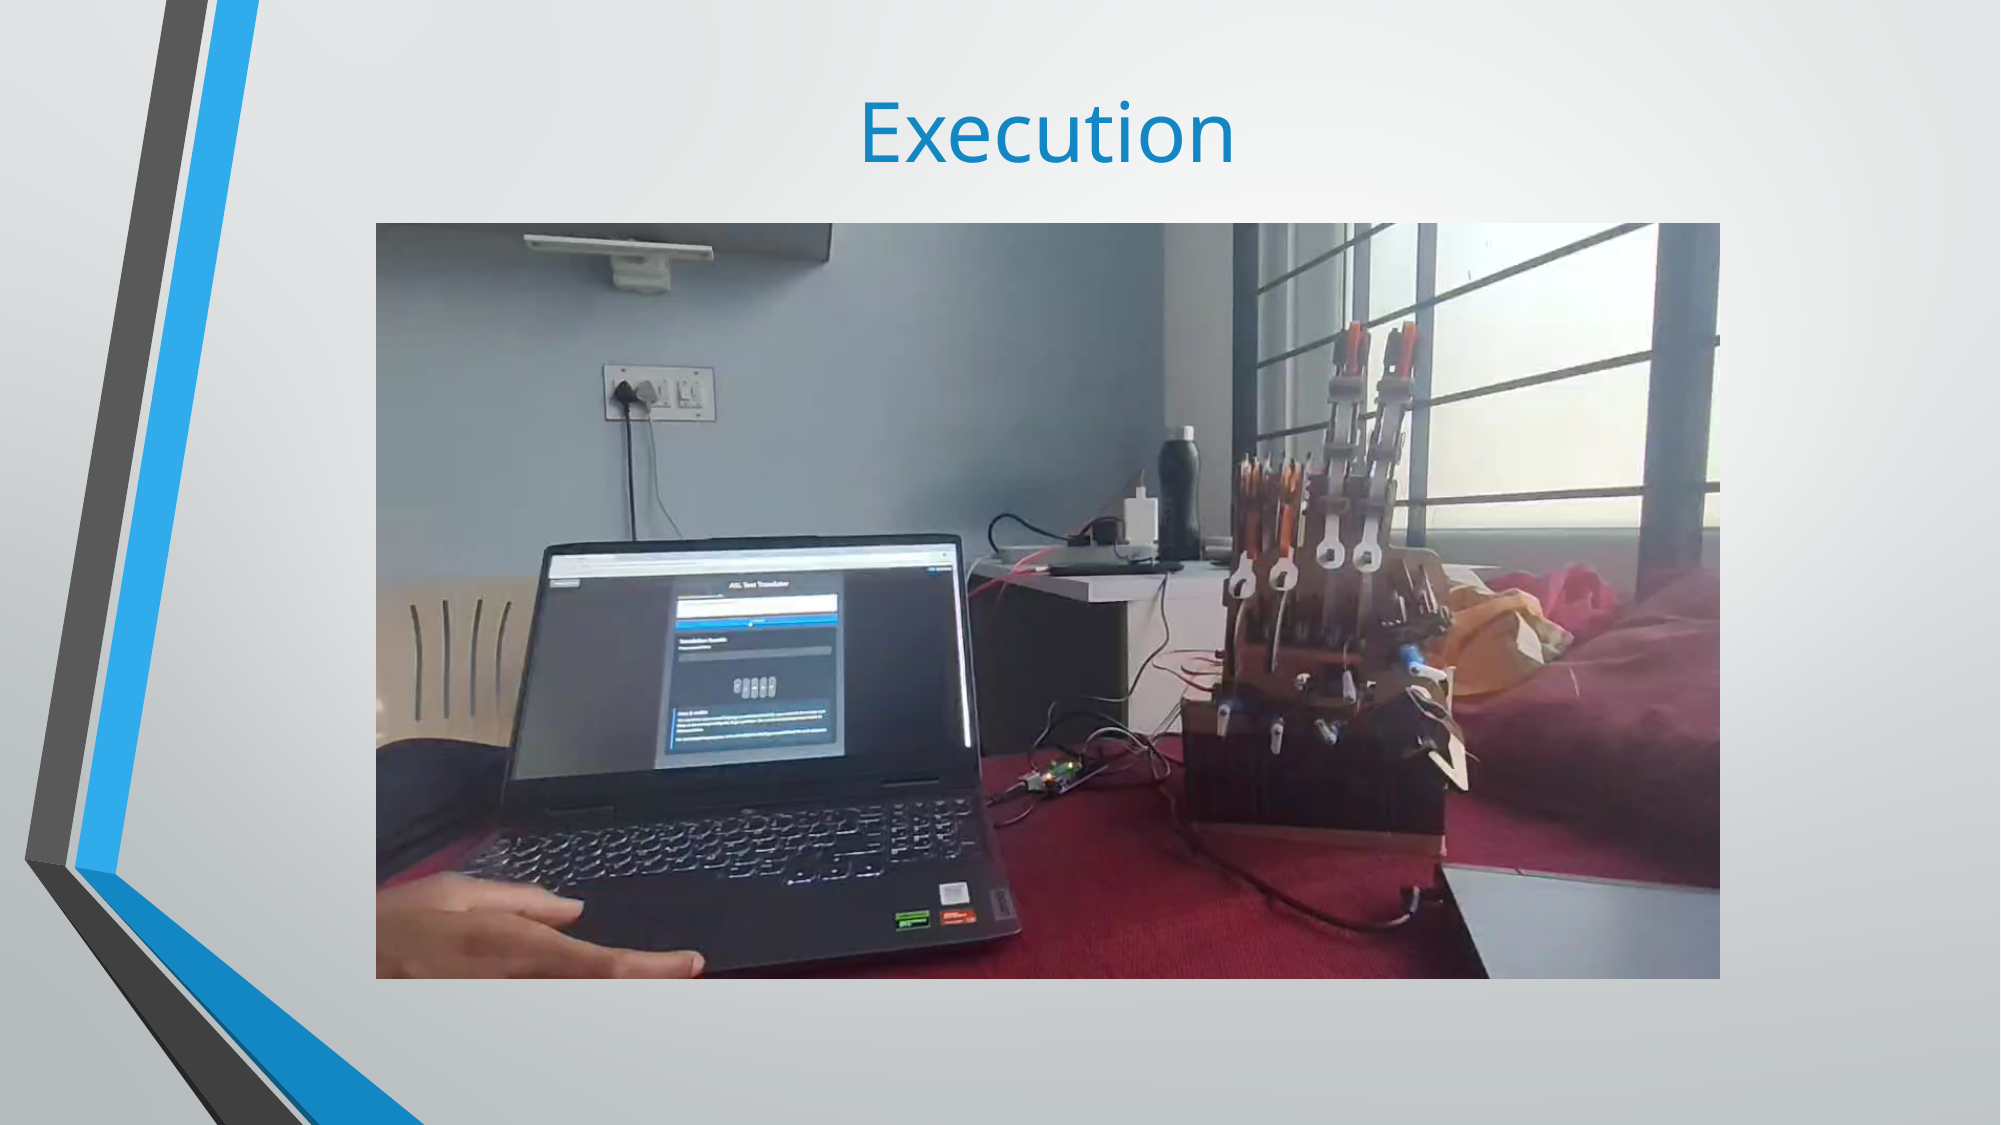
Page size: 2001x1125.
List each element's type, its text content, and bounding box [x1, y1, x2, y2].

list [375, 222, 1721, 980]
title Execution [226, 0, 1870, 273]
